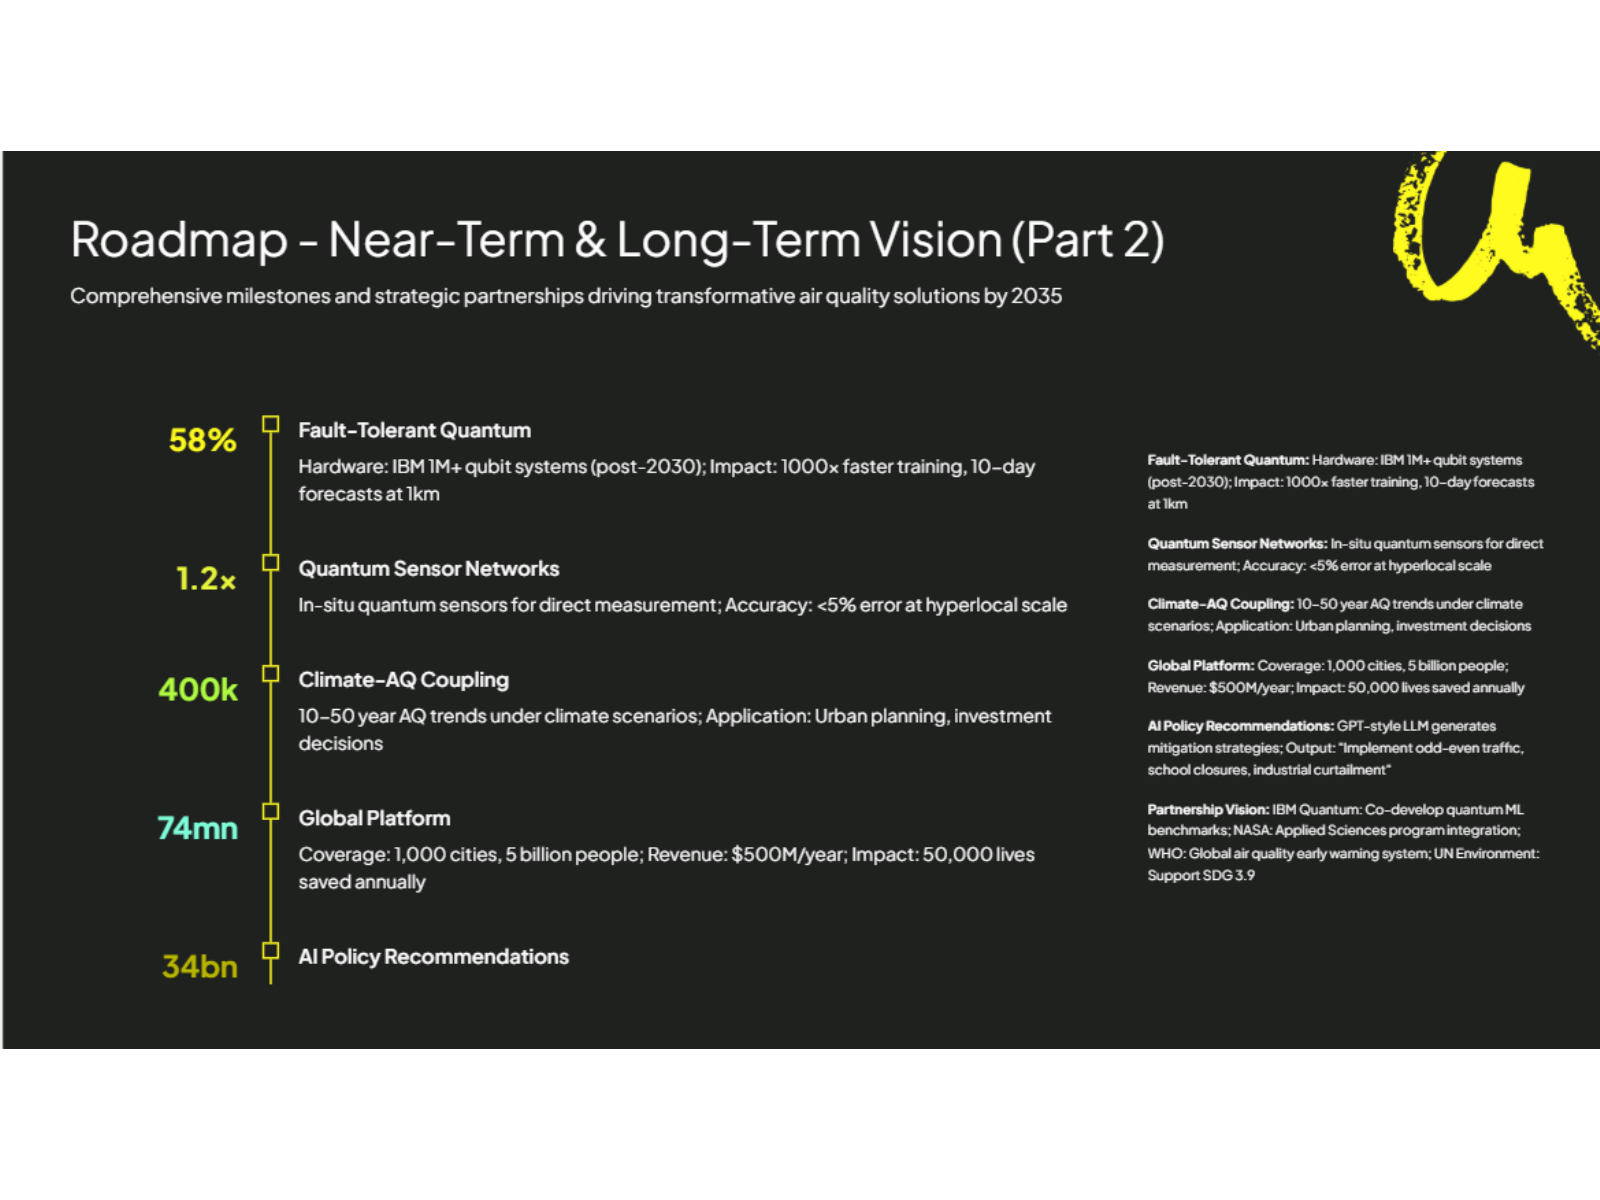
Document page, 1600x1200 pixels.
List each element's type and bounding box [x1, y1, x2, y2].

text_box [0, 151, 1600, 1049]
